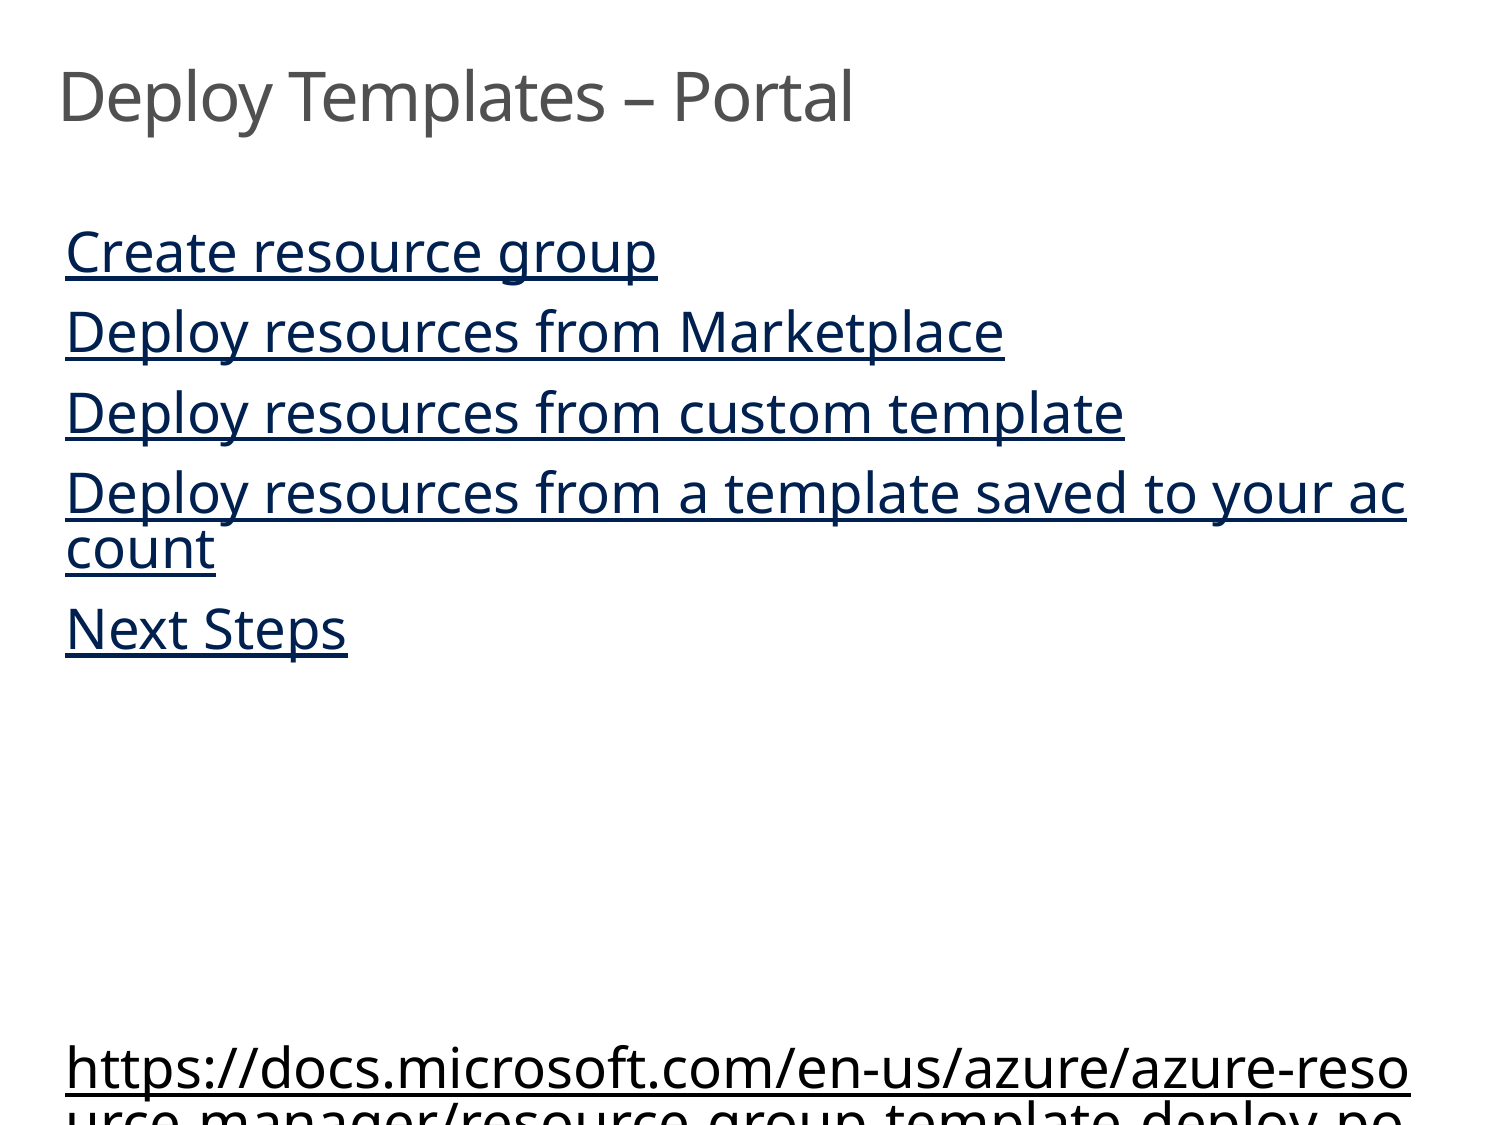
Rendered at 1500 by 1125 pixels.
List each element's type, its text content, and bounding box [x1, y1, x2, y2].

title Deploy Templates – Portal [33, 47, 1468, 196]
list https://docs.microsoft.com/en-us/azure/azure-resource-manager/resource-group-template-deploy-portal [0, 1018, 1448, 1118]
list Create resource group Deploy resources from Marketplace Deploy resources from custom template Deploy resources from a template saved to your account Next Steps [0, 202, 1450, 1012]
